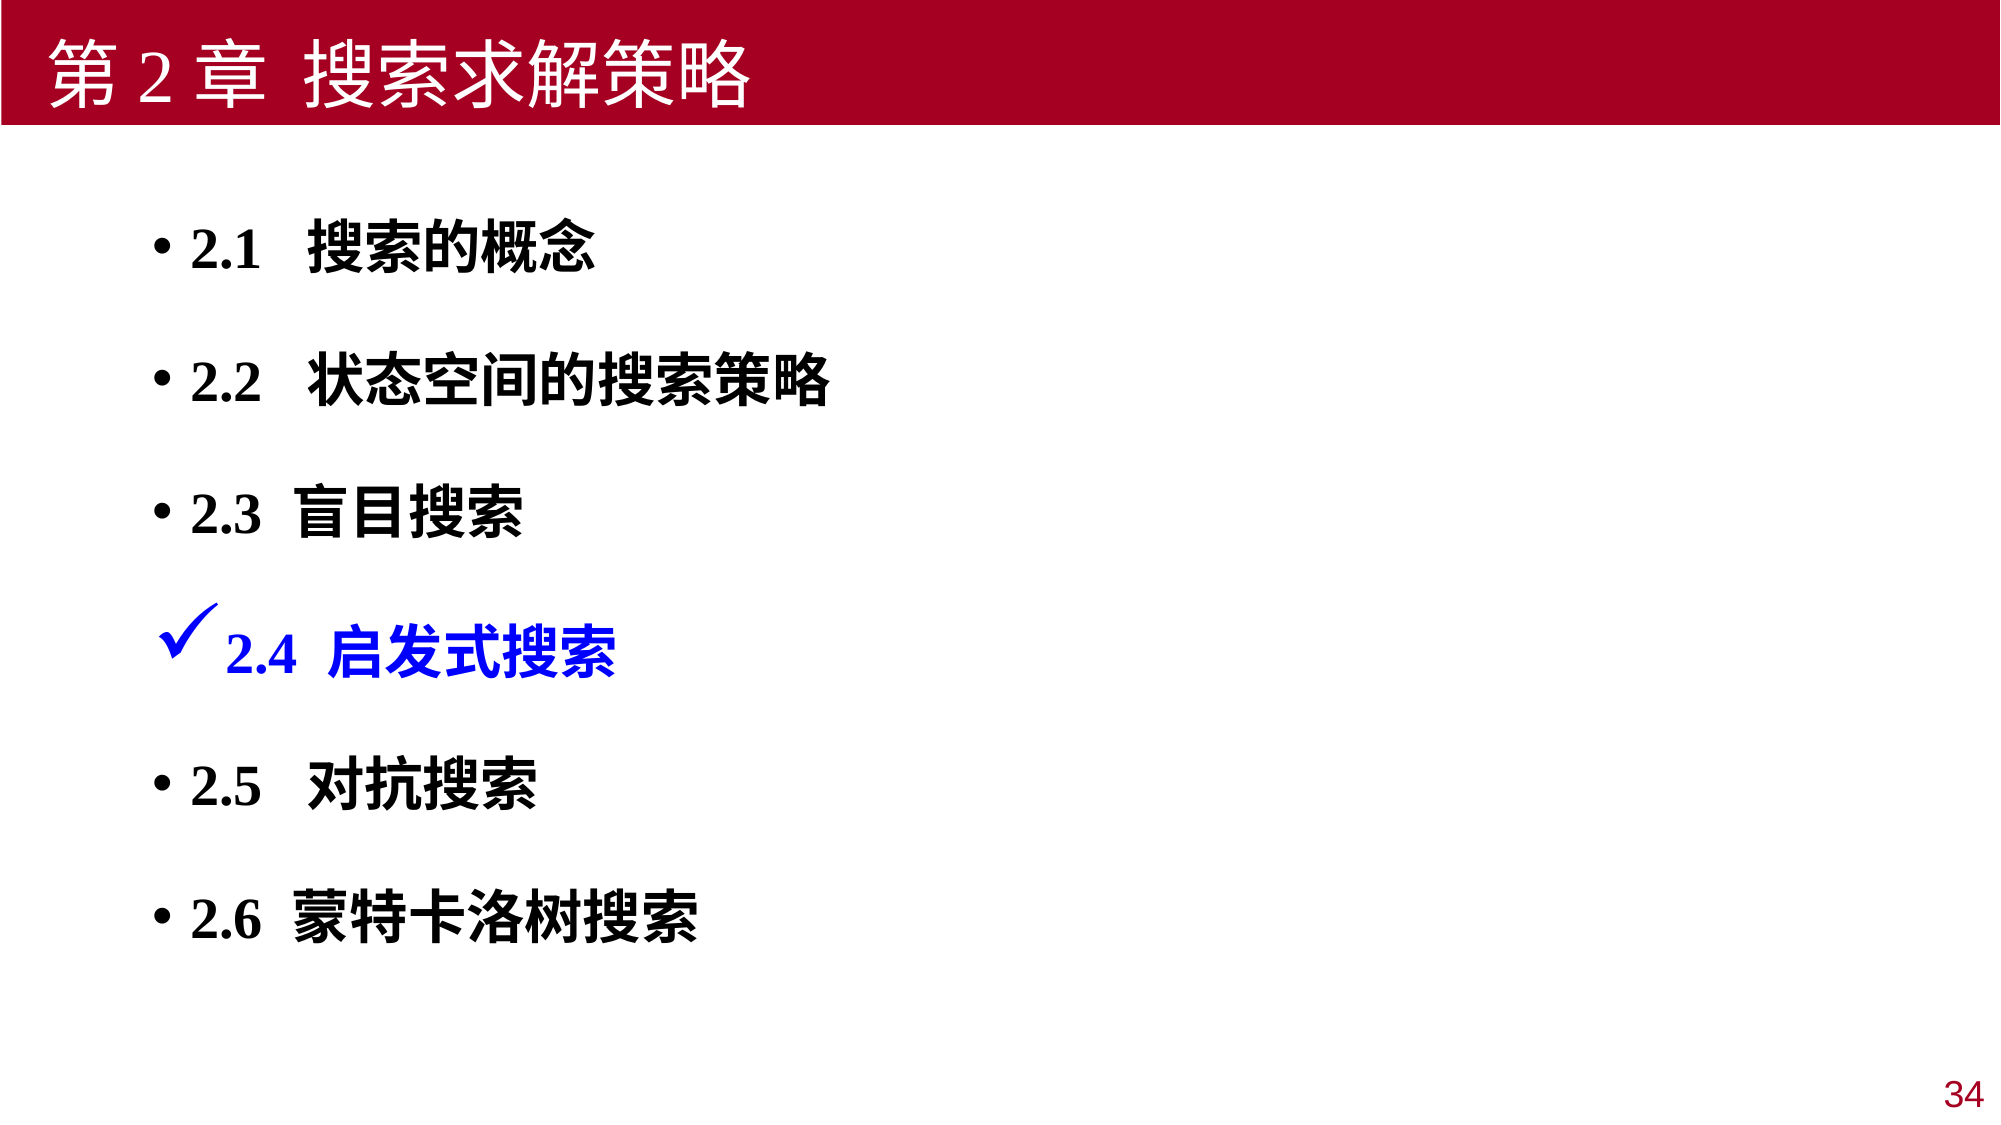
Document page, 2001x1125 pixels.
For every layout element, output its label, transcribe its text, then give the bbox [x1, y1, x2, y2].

list 2.1 搜索的概念 2.2 状态空间的搜索策略 2.3 盲目搜索 2.4 启发式搜索 2.5 对抗搜索 2.6 蒙特卡洛树搜索 [137, 160, 1709, 1047]
text_box 第2章 搜索求解策略 [1, 0, 2000, 125]
slide_number 34 [1566, 1062, 2000, 1122]
